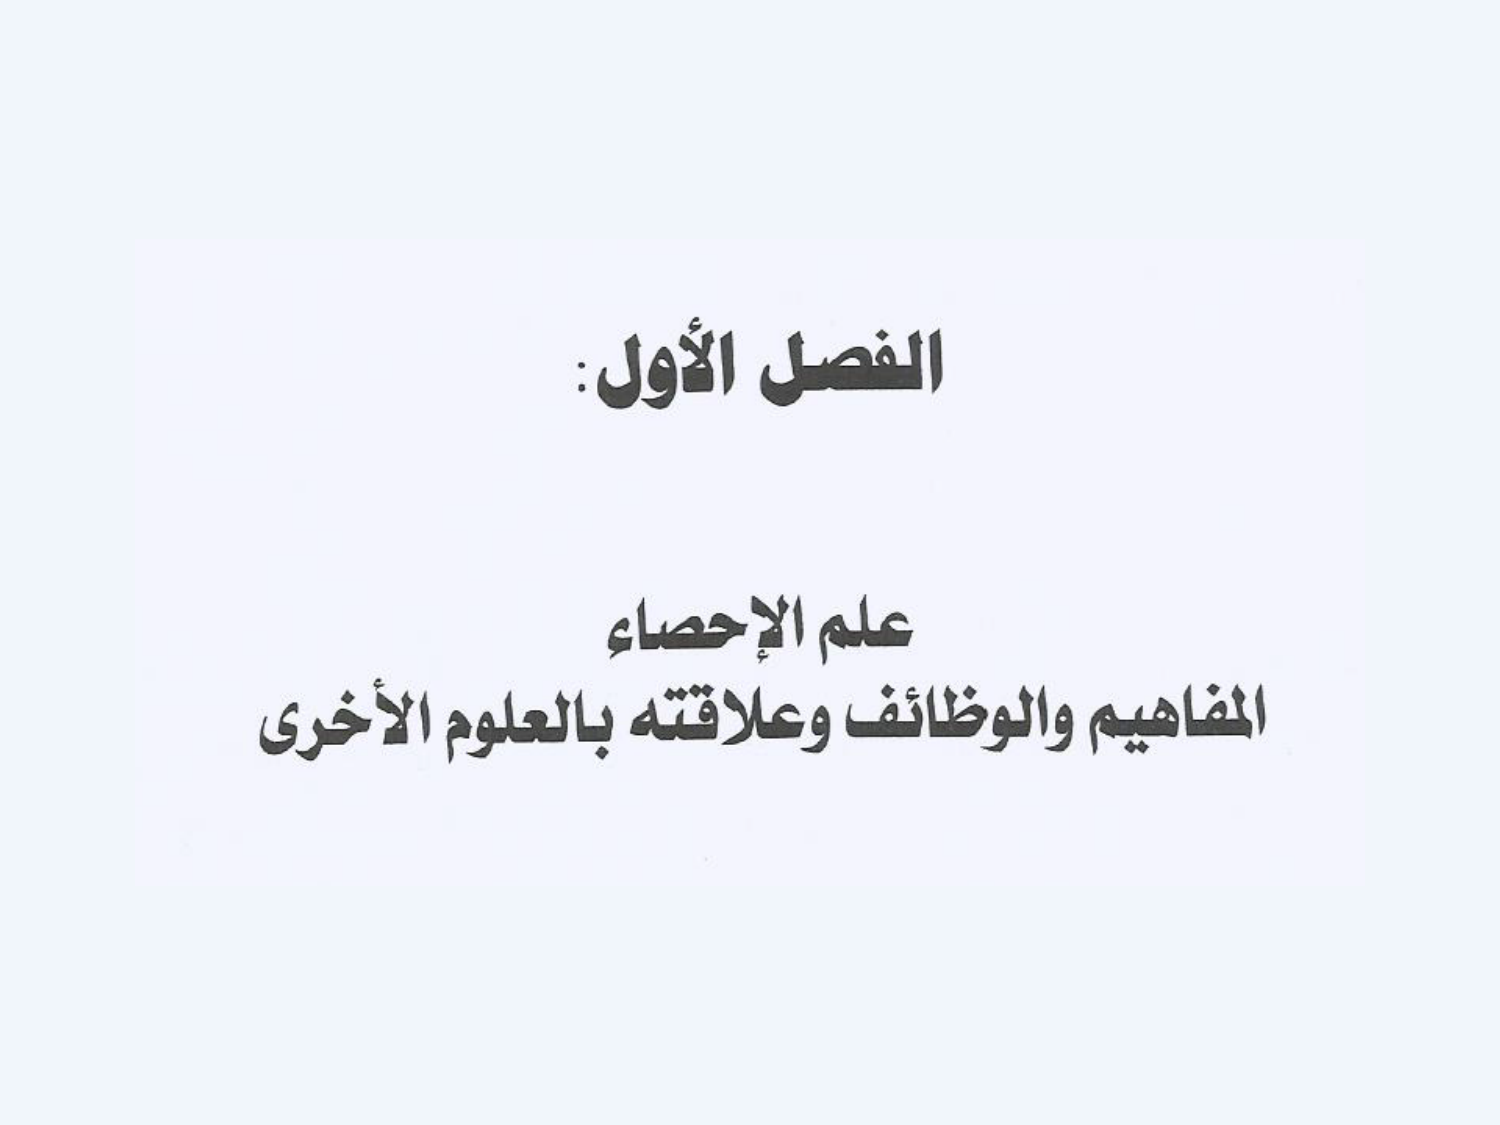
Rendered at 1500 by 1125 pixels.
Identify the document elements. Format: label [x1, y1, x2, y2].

picture [134, 239, 1366, 886]
